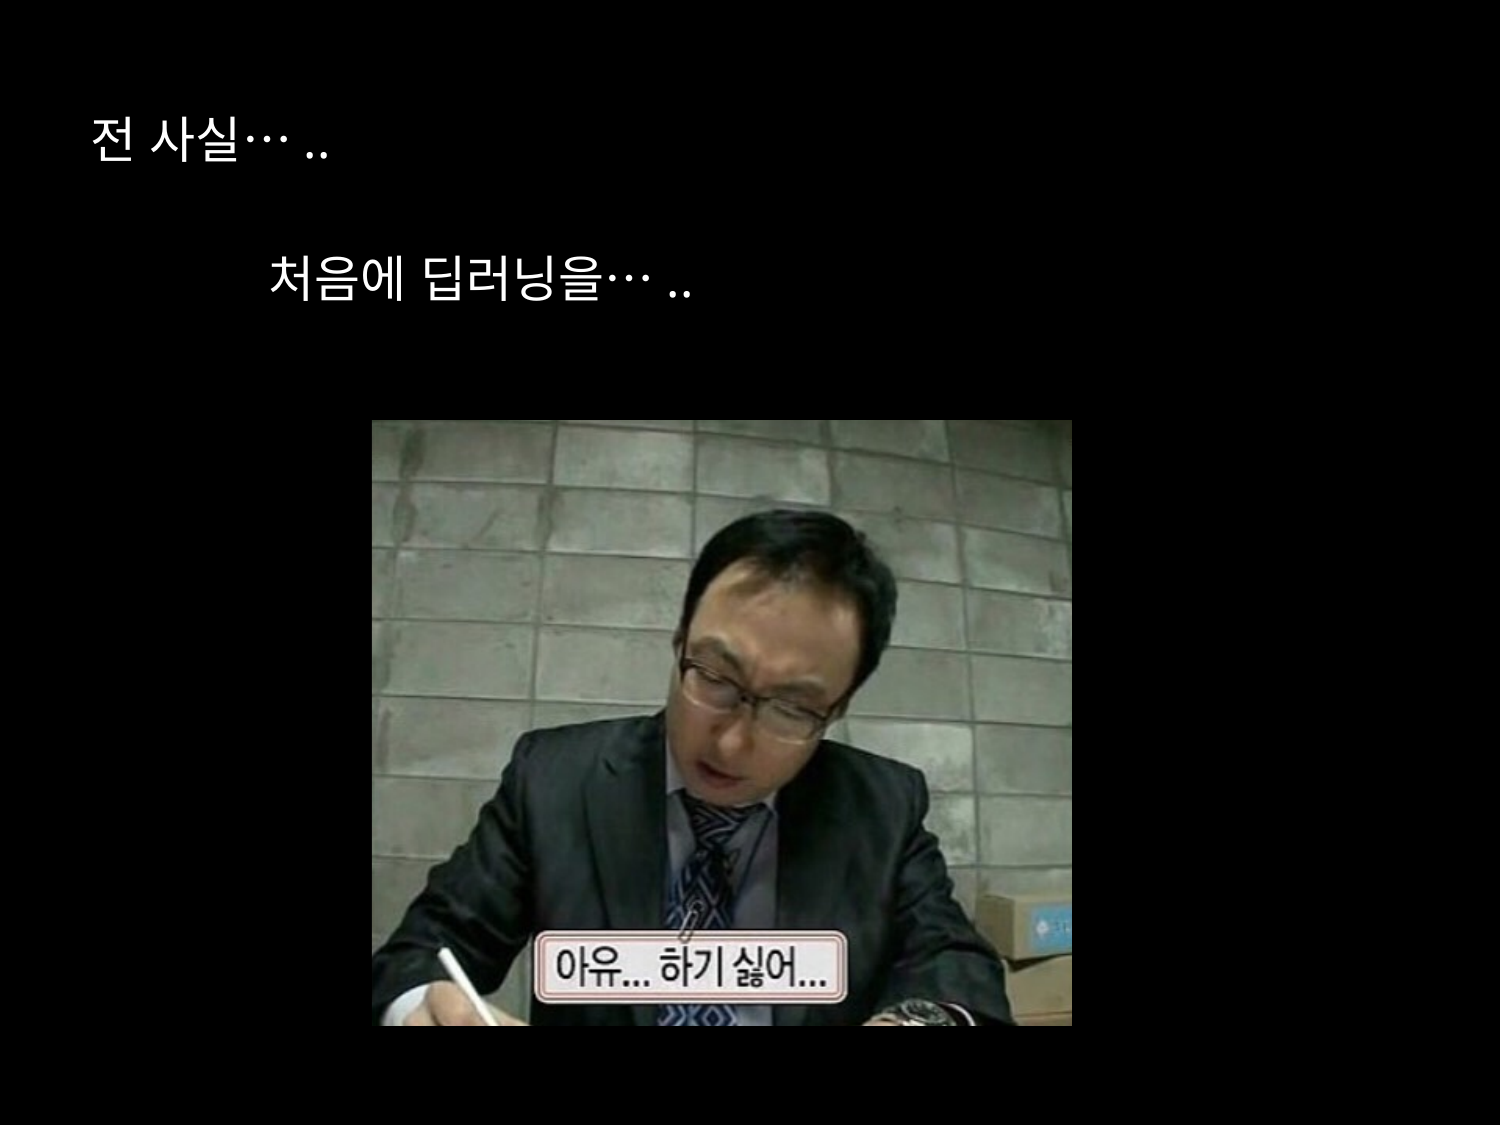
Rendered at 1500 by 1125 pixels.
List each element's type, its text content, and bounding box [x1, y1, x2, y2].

picture [371, 420, 1073, 1026]
text_box 처음에 딥러닝을….. [253, 231, 1500, 324]
title 전 사실….. [75, 93, 1425, 185]
